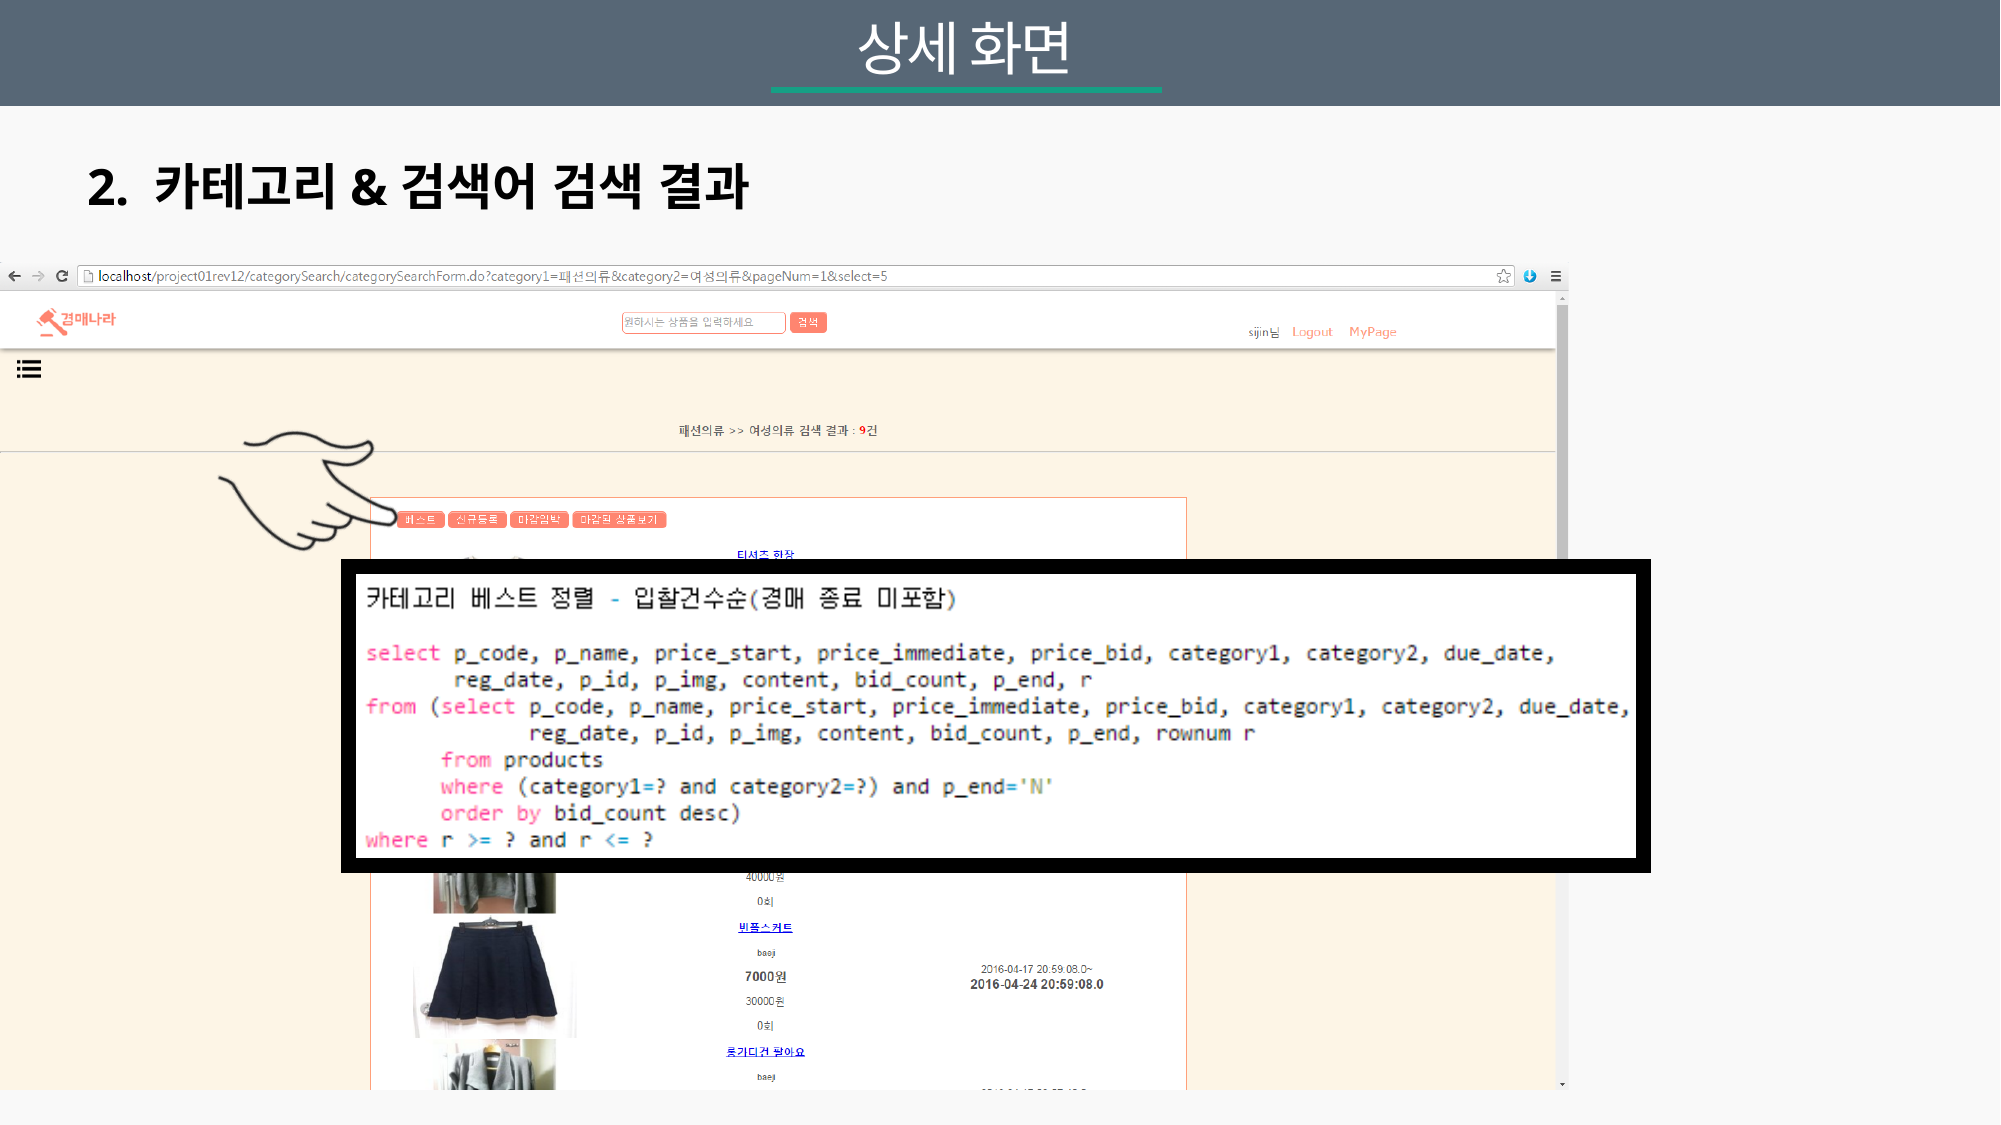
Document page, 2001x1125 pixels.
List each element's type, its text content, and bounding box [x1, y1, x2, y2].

picture [0, 262, 1637, 1090]
text_box [0, 0, 2000, 107]
text_box 2. 카테고리&검색어 검색 결과 [72, 147, 1192, 223]
text_box 상세 화면 [611, 4, 1319, 90]
